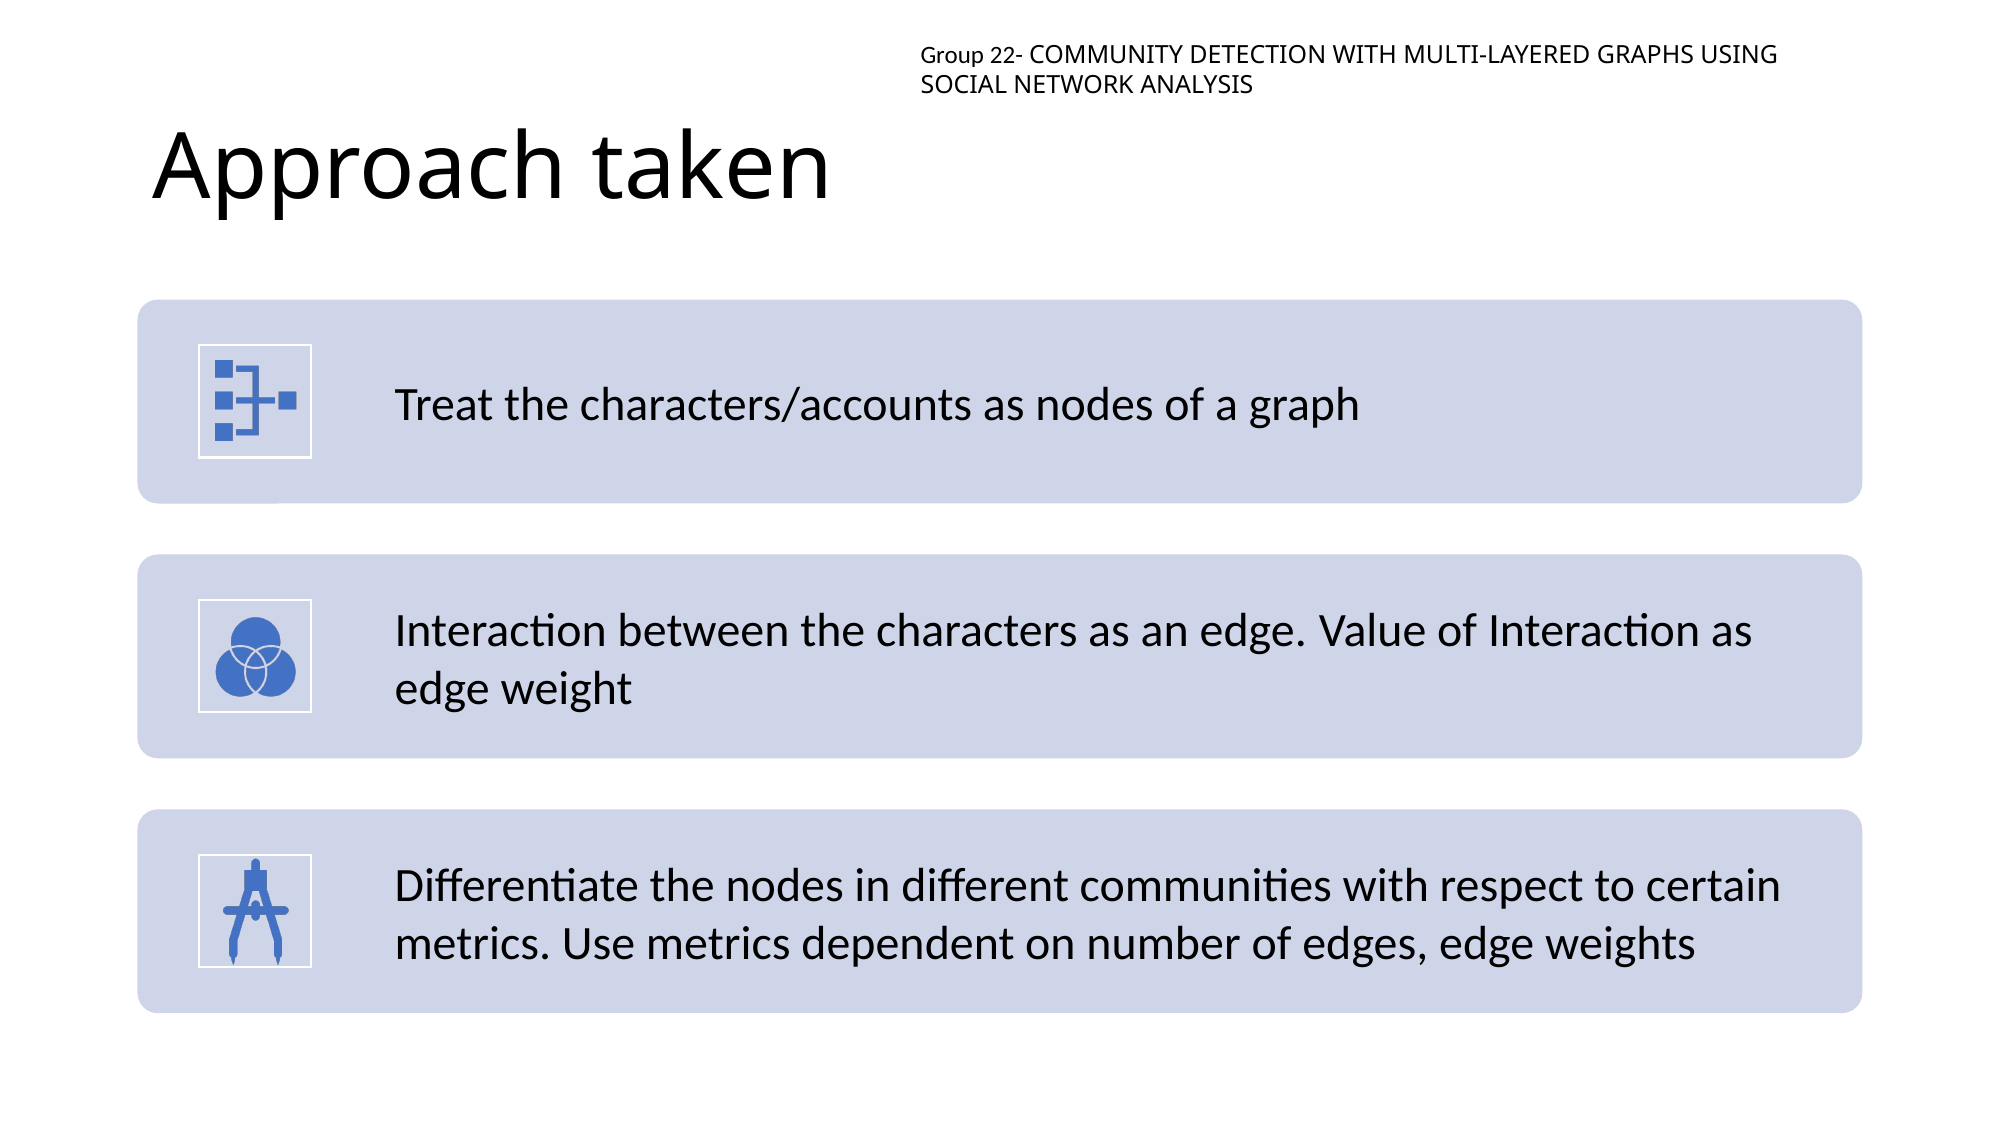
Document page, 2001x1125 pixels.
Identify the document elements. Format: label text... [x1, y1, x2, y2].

title Approach taken [137, 59, 1863, 278]
text_box Group 22- COMMUNITY DETECTION WITH MULTI-LAYERED GRAPHS USING SOCIAL NETWORK ANALYSIS [905, 31, 1975, 107]
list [137, 299, 1863, 1014]
